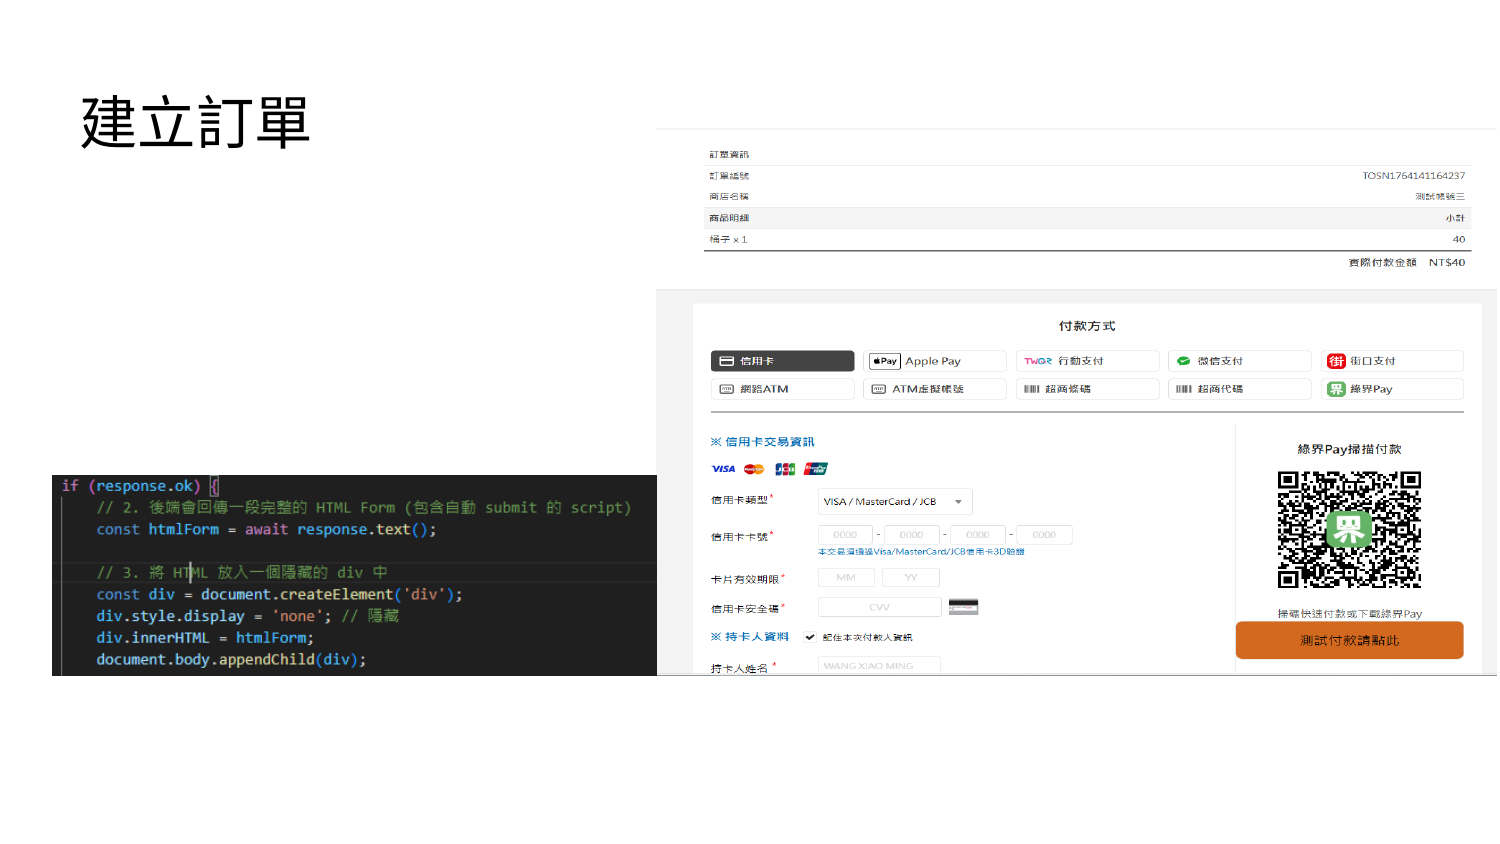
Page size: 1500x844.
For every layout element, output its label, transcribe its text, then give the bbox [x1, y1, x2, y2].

text_box 建立訂單 [64, 78, 359, 164]
picture [51, 128, 1497, 676]
